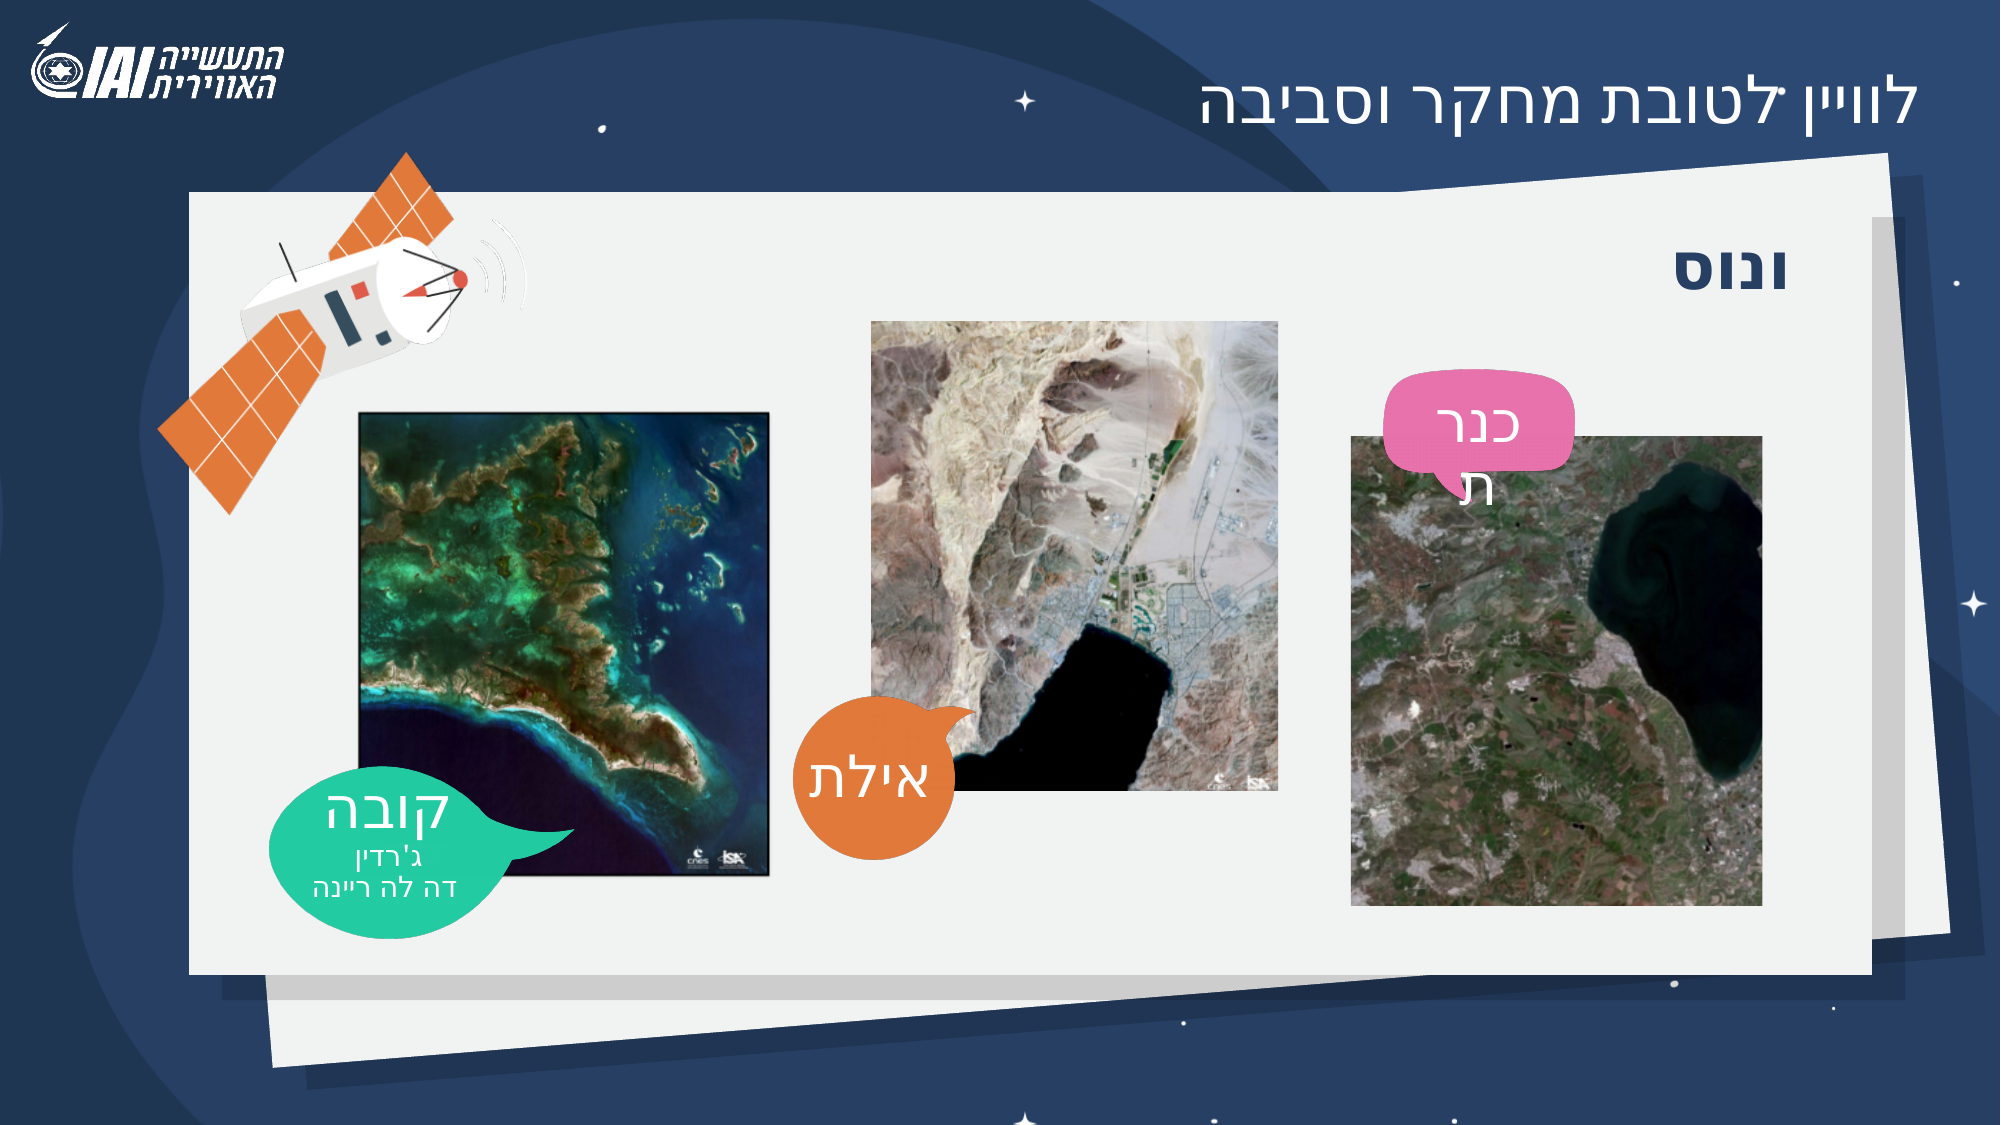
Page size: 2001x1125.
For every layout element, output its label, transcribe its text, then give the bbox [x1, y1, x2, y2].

picture [0, 0, 2000, 1125]
text_box לוויין לטובת מחקר וסביבה [938, 58, 1939, 146]
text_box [156, 151, 1907, 1001]
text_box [238, 216, 1957, 1026]
